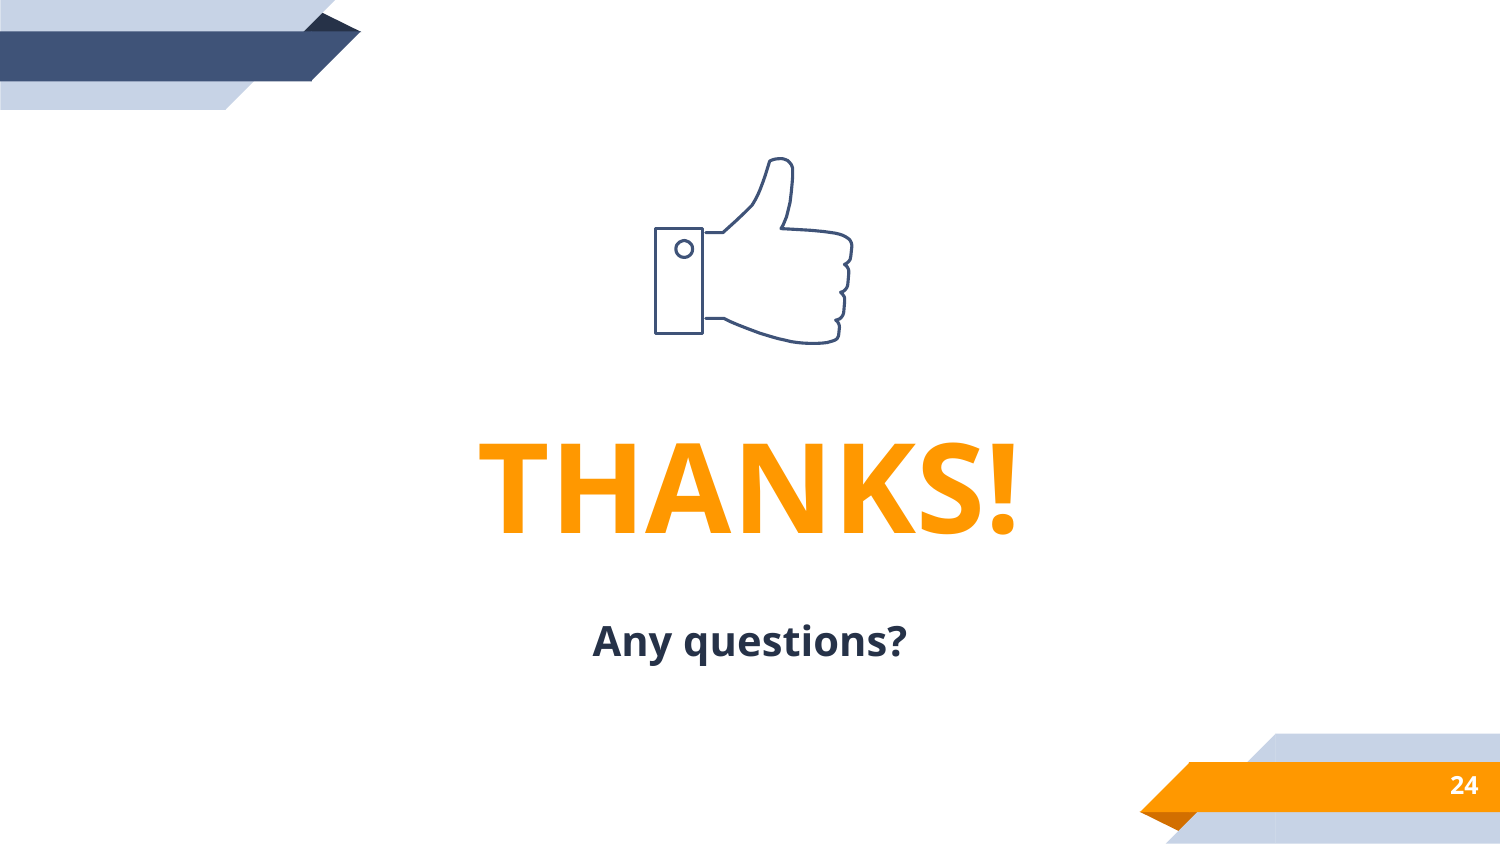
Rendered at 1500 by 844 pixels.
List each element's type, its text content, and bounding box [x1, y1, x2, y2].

slide_number 24 [1249, 760, 1494, 813]
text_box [655, 158, 853, 344]
subtitle Any questions? [209, 529, 1291, 750]
title THANKS! [209, 387, 1291, 529]
